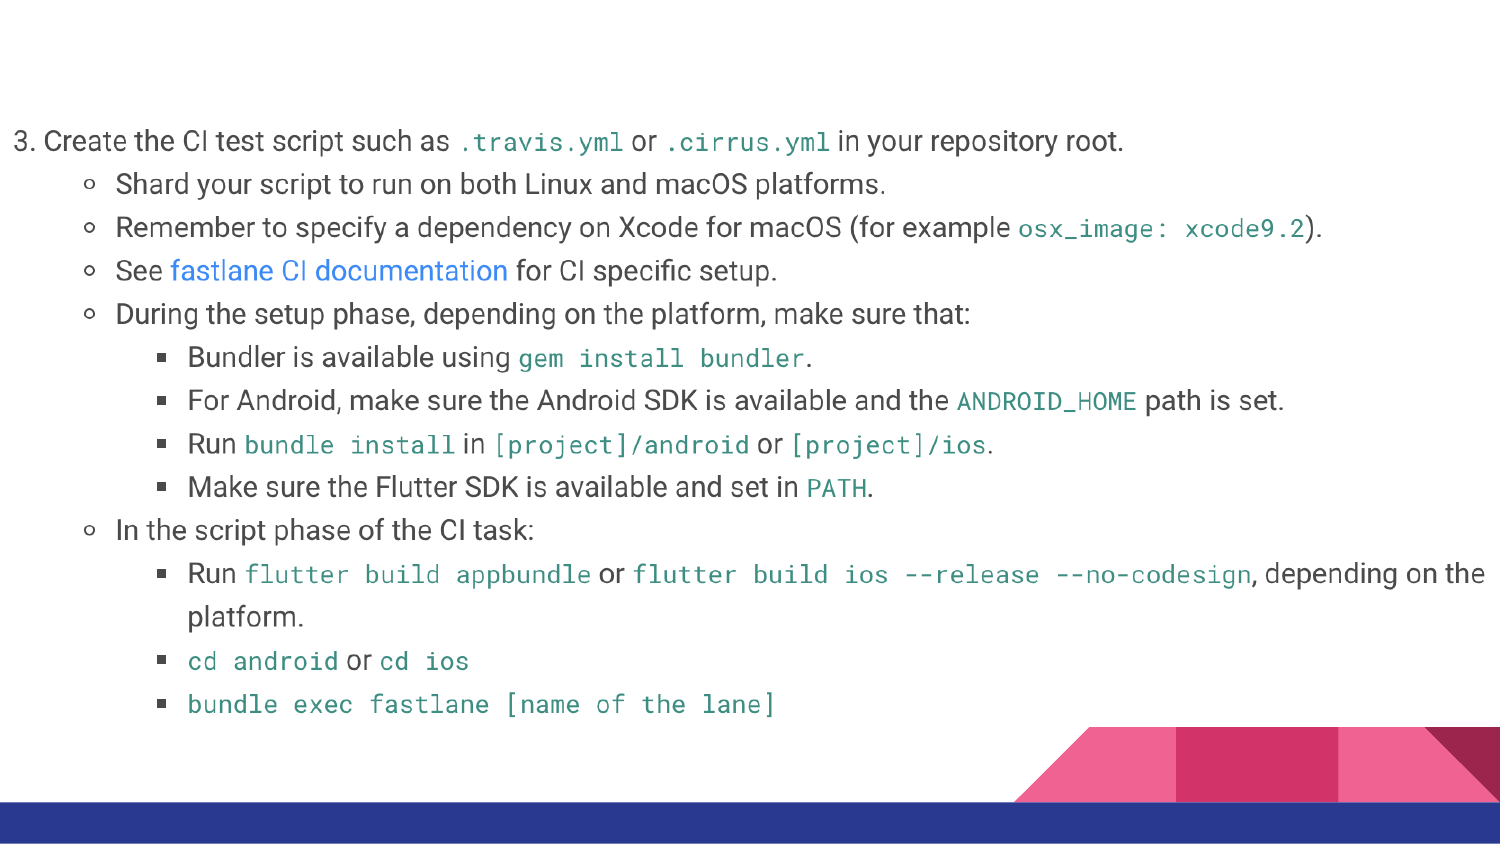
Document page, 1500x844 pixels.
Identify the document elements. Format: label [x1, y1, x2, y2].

picture [0, 116, 1500, 727]
